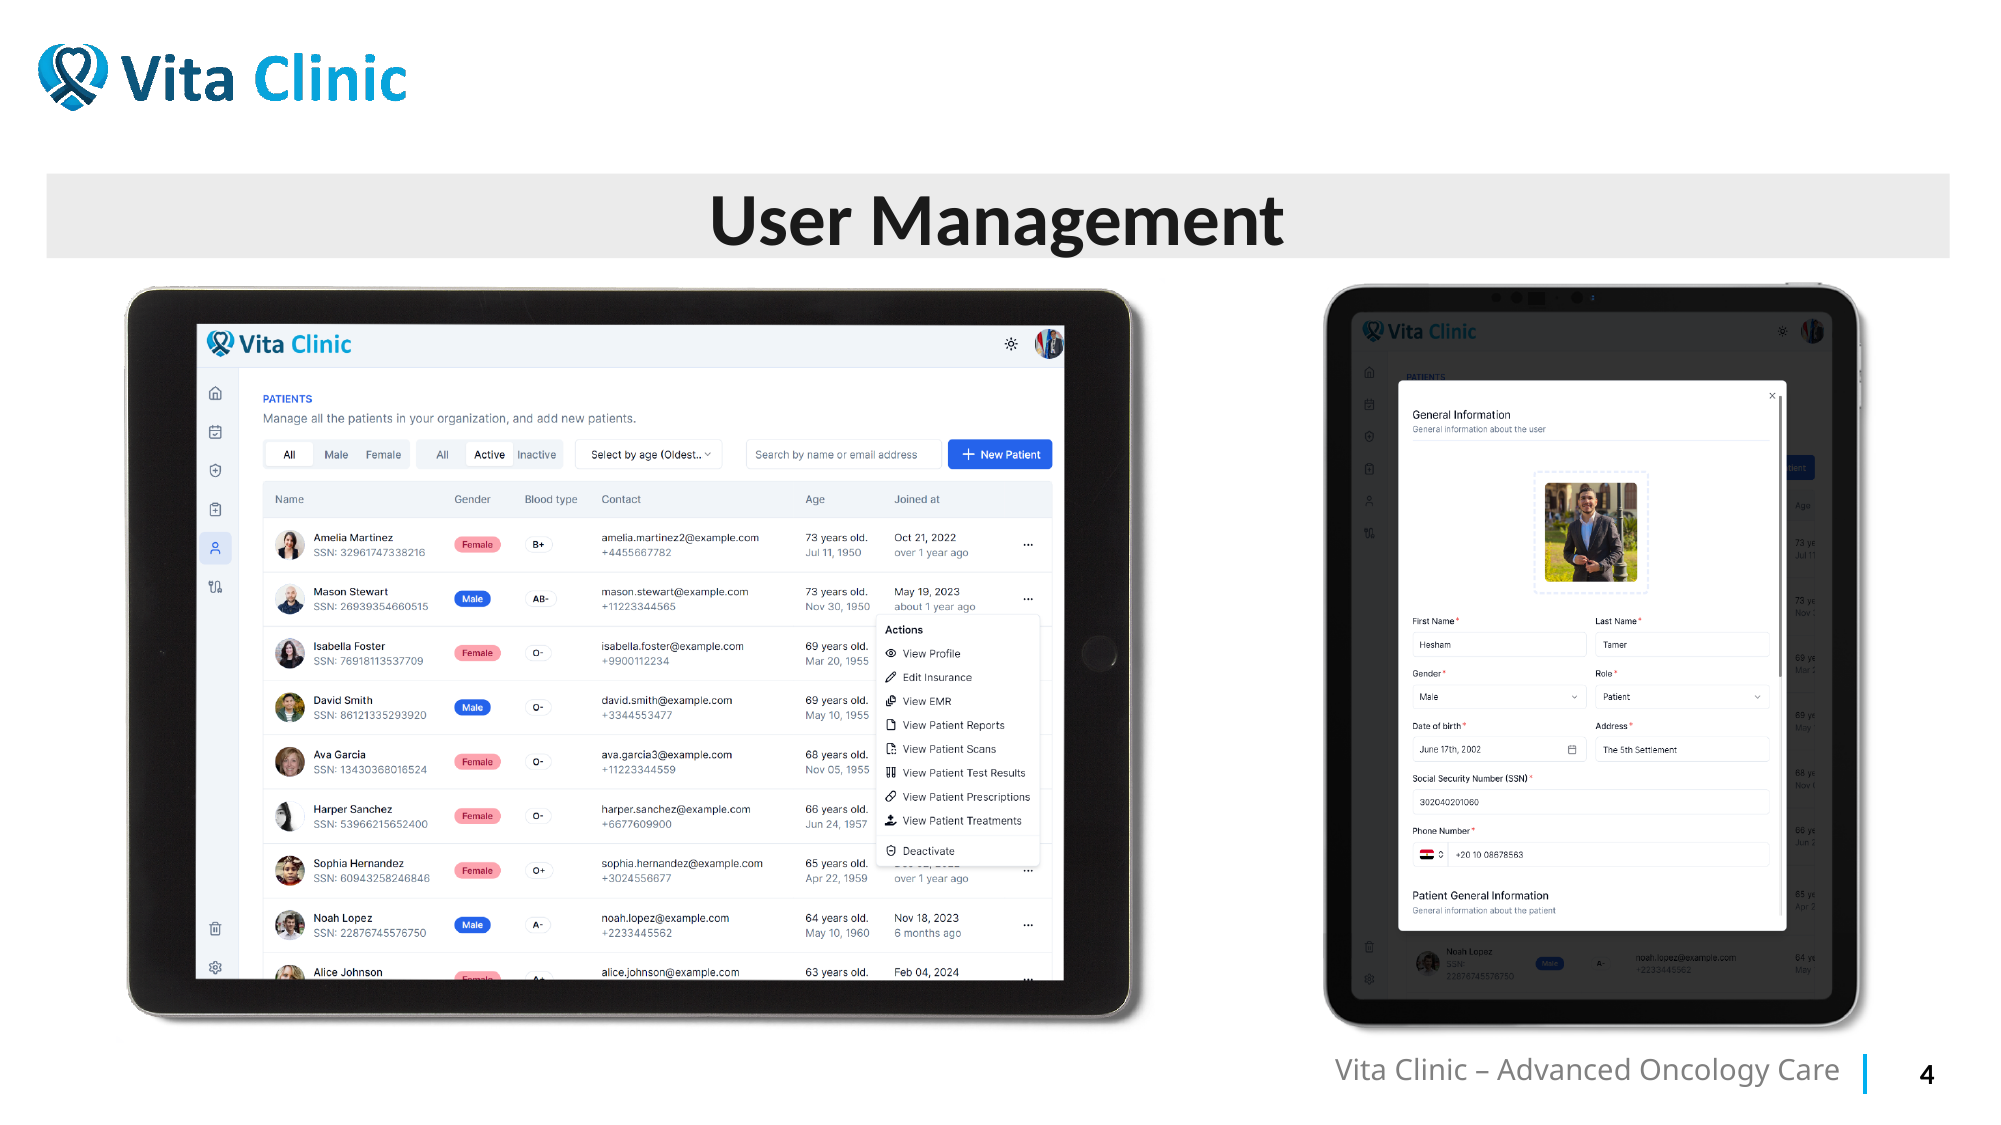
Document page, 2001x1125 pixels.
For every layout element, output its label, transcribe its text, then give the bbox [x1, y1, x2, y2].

slide_number 4 [1865, 1042, 1950, 1103]
list Vita Clinic – Advanced Oncology Care [1028, 1047, 1856, 1098]
picture [30, 41, 421, 113]
picture [116, 278, 1165, 1043]
title User Management [46, 173, 1950, 259]
picture [1319, 278, 1879, 1043]
